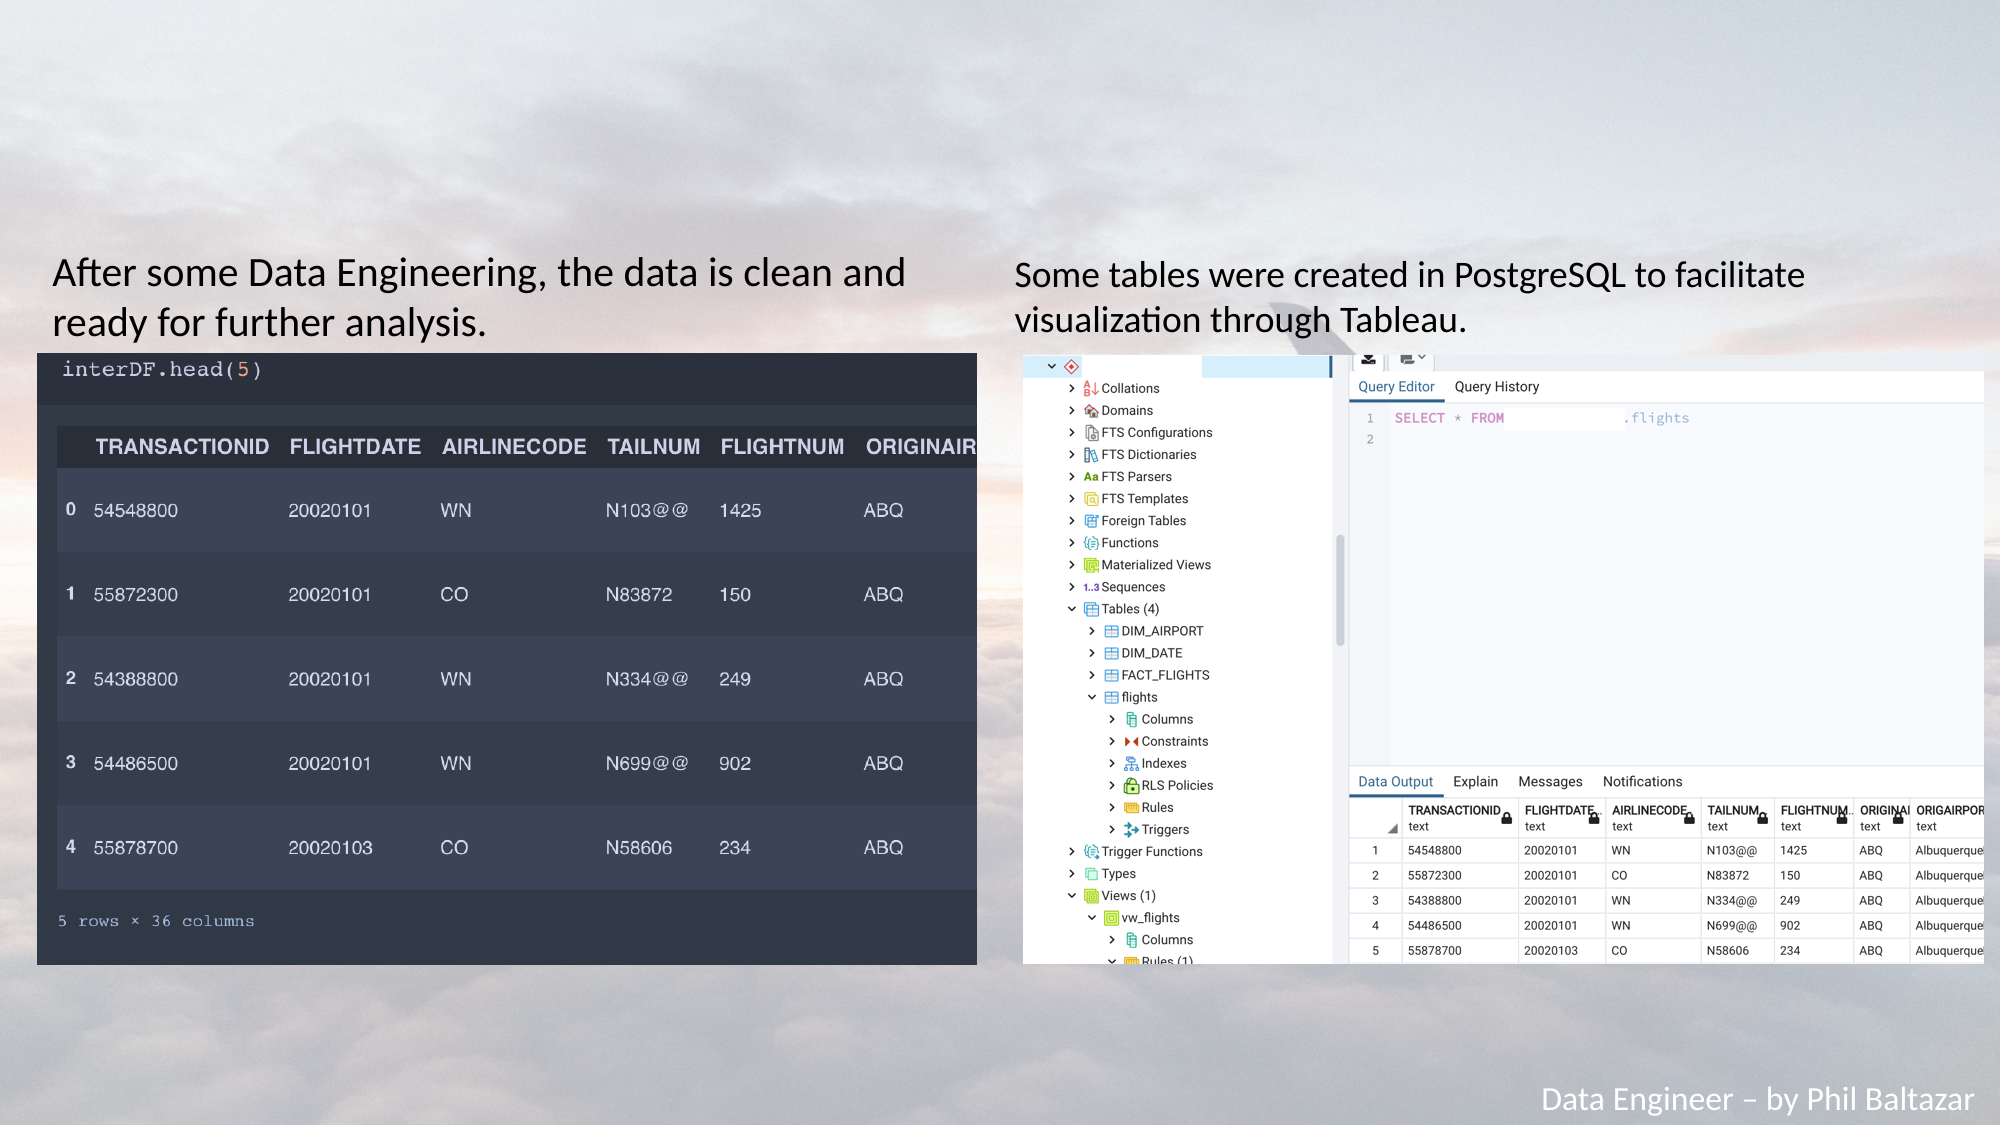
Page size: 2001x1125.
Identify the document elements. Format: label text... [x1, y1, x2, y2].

text_box Some tables were created in PostgreSQL to facilitate visualization through Tableau. [999, 242, 1963, 348]
picture [37, 353, 977, 965]
text_box After some Data Engineering, the data is clean and ready for further analysis. [37, 237, 1000, 403]
text_box Data Engineer – by Phil Baltazar [1498, 1073, 2000, 1125]
picture [1023, 353, 1984, 964]
